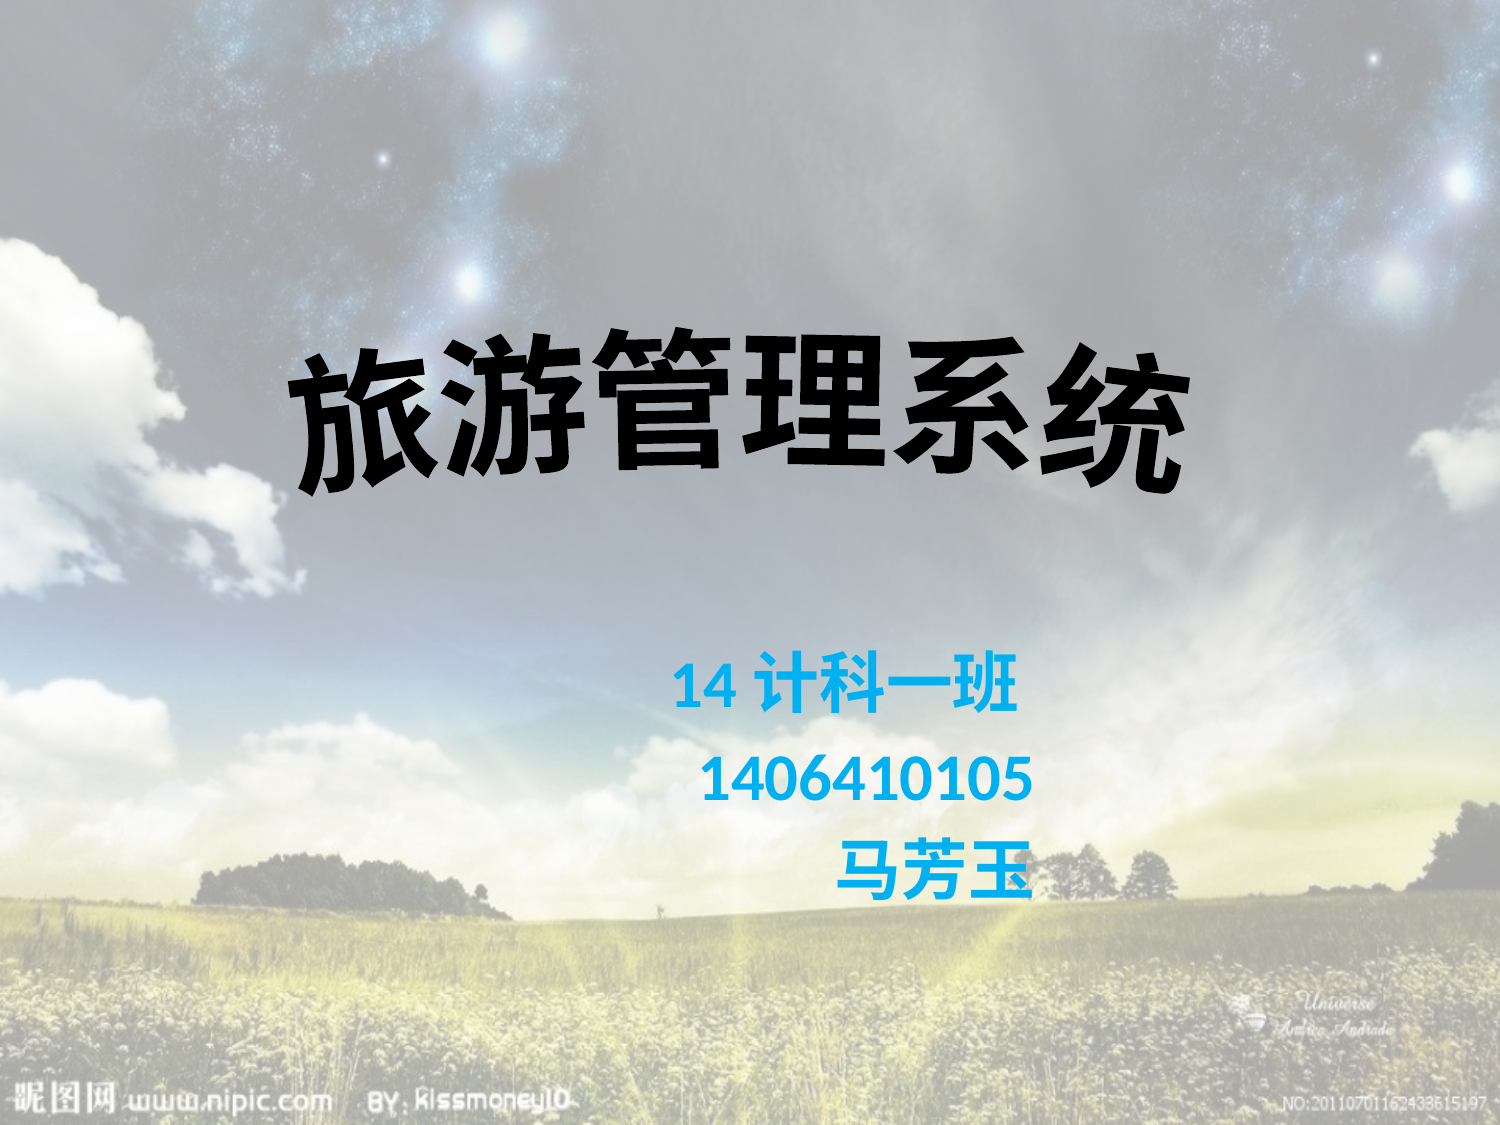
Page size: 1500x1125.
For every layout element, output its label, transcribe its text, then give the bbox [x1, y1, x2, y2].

subtitle 14计科一班 1406410105 马芳玉 [0, 633, 1050, 921]
